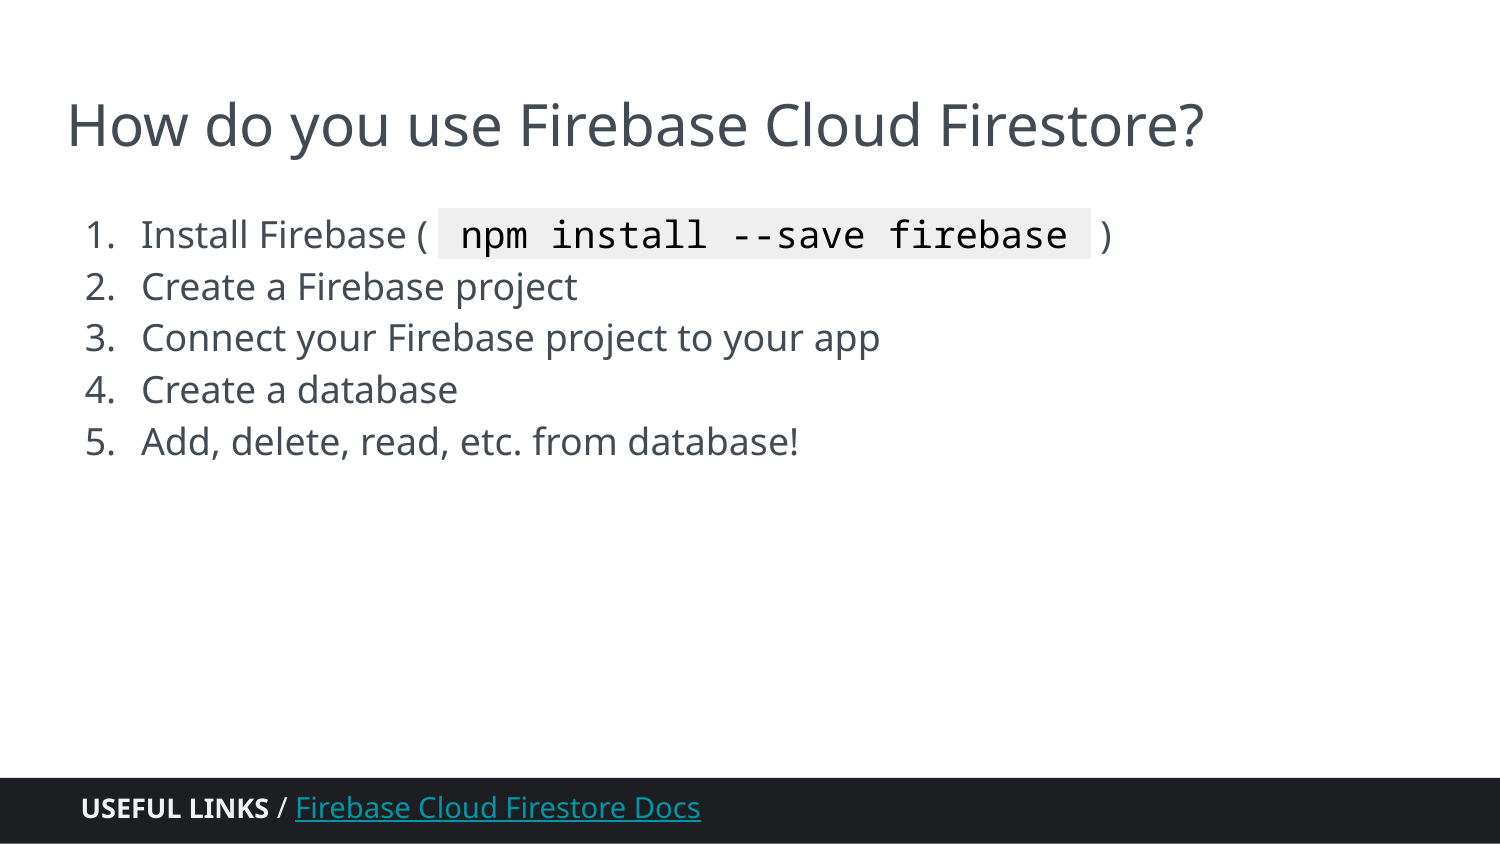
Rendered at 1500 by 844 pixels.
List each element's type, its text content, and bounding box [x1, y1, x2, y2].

text_box USEFUL LINKS / Firebase Cloud Firestore Docs [0, 777, 1500, 844]
list Install Firebase ( npm install --save firebase ) Create a Firebase project Connect your Firebase project to your app Create a database Add, delete, read, etc. from database! [51, 189, 1449, 750]
title How do you use Firebase Cloud Firestore? [51, 72, 1449, 167]
